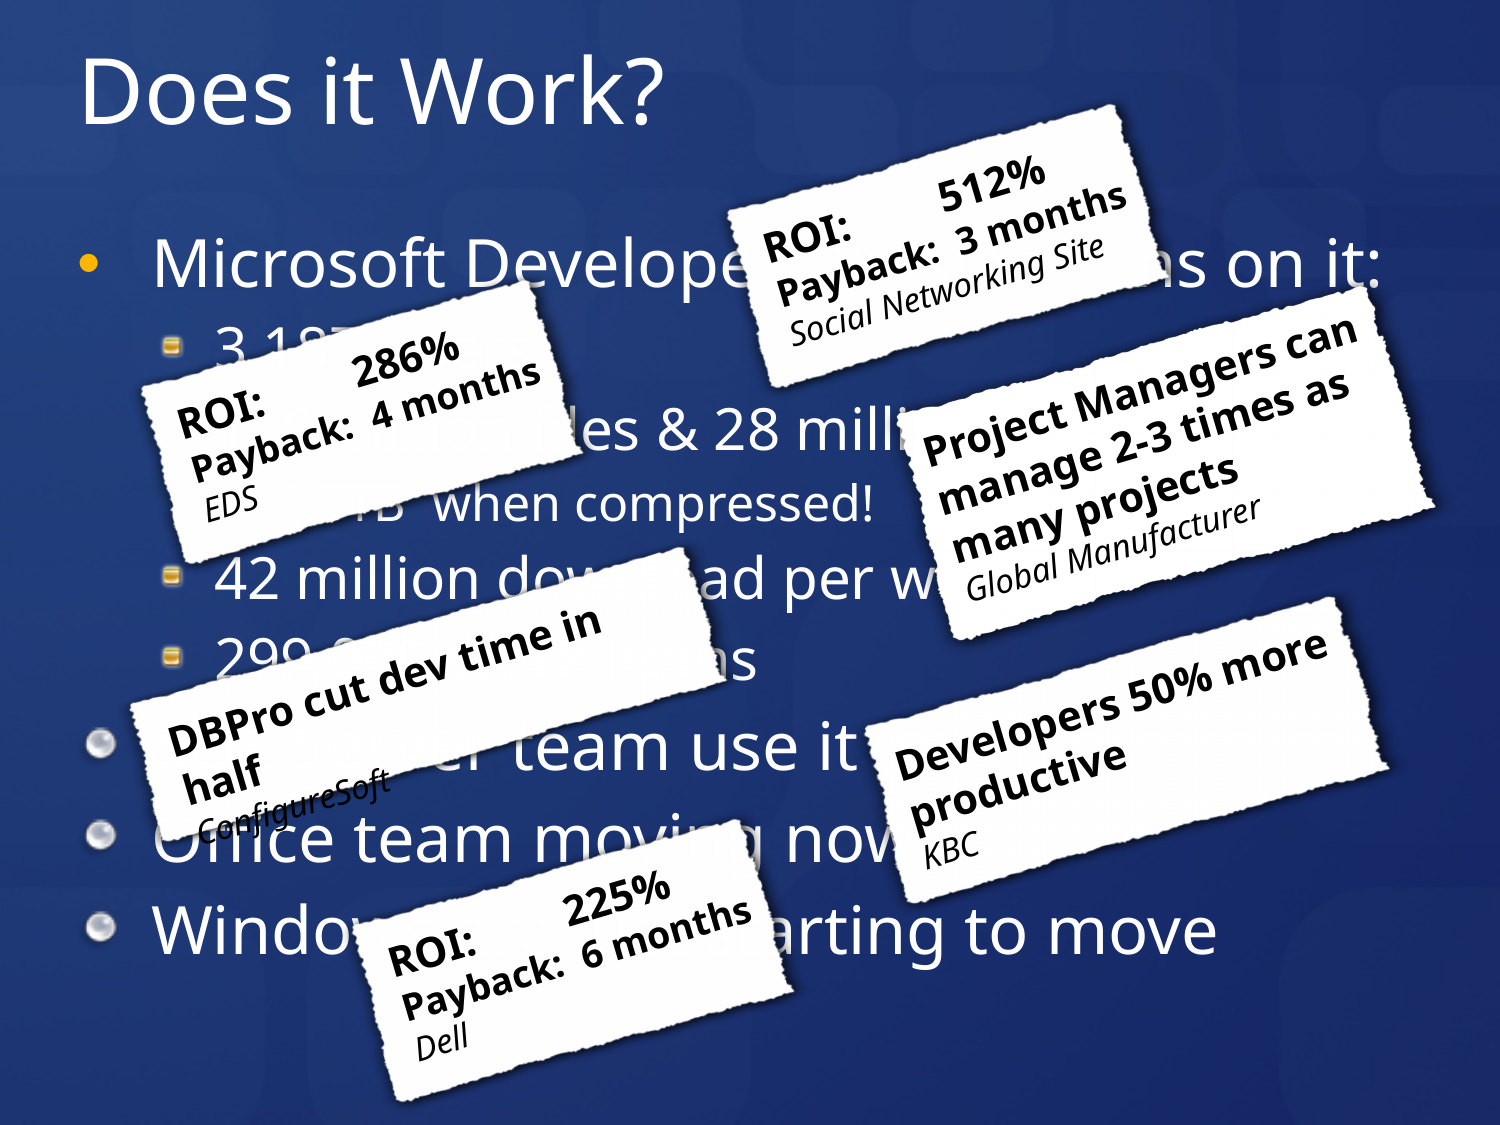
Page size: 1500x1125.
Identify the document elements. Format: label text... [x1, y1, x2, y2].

picture [0, 0, 1500, 1125]
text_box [137, 316, 584, 528]
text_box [348, 854, 795, 1067]
list Microsoft Developer Division runs on it: 3,187 Users 116 million files & 28 million folders 1.5TB when compressed! 42 million download per week 299,000 Work Items SQL Server team use it Office team moving now Windows are just starting to move [62, 222, 1443, 1014]
title Does it Work? [62, 37, 1438, 153]
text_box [855, 644, 1395, 856]
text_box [723, 140, 1170, 352]
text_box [115, 611, 738, 777]
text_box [894, 328, 1434, 599]
